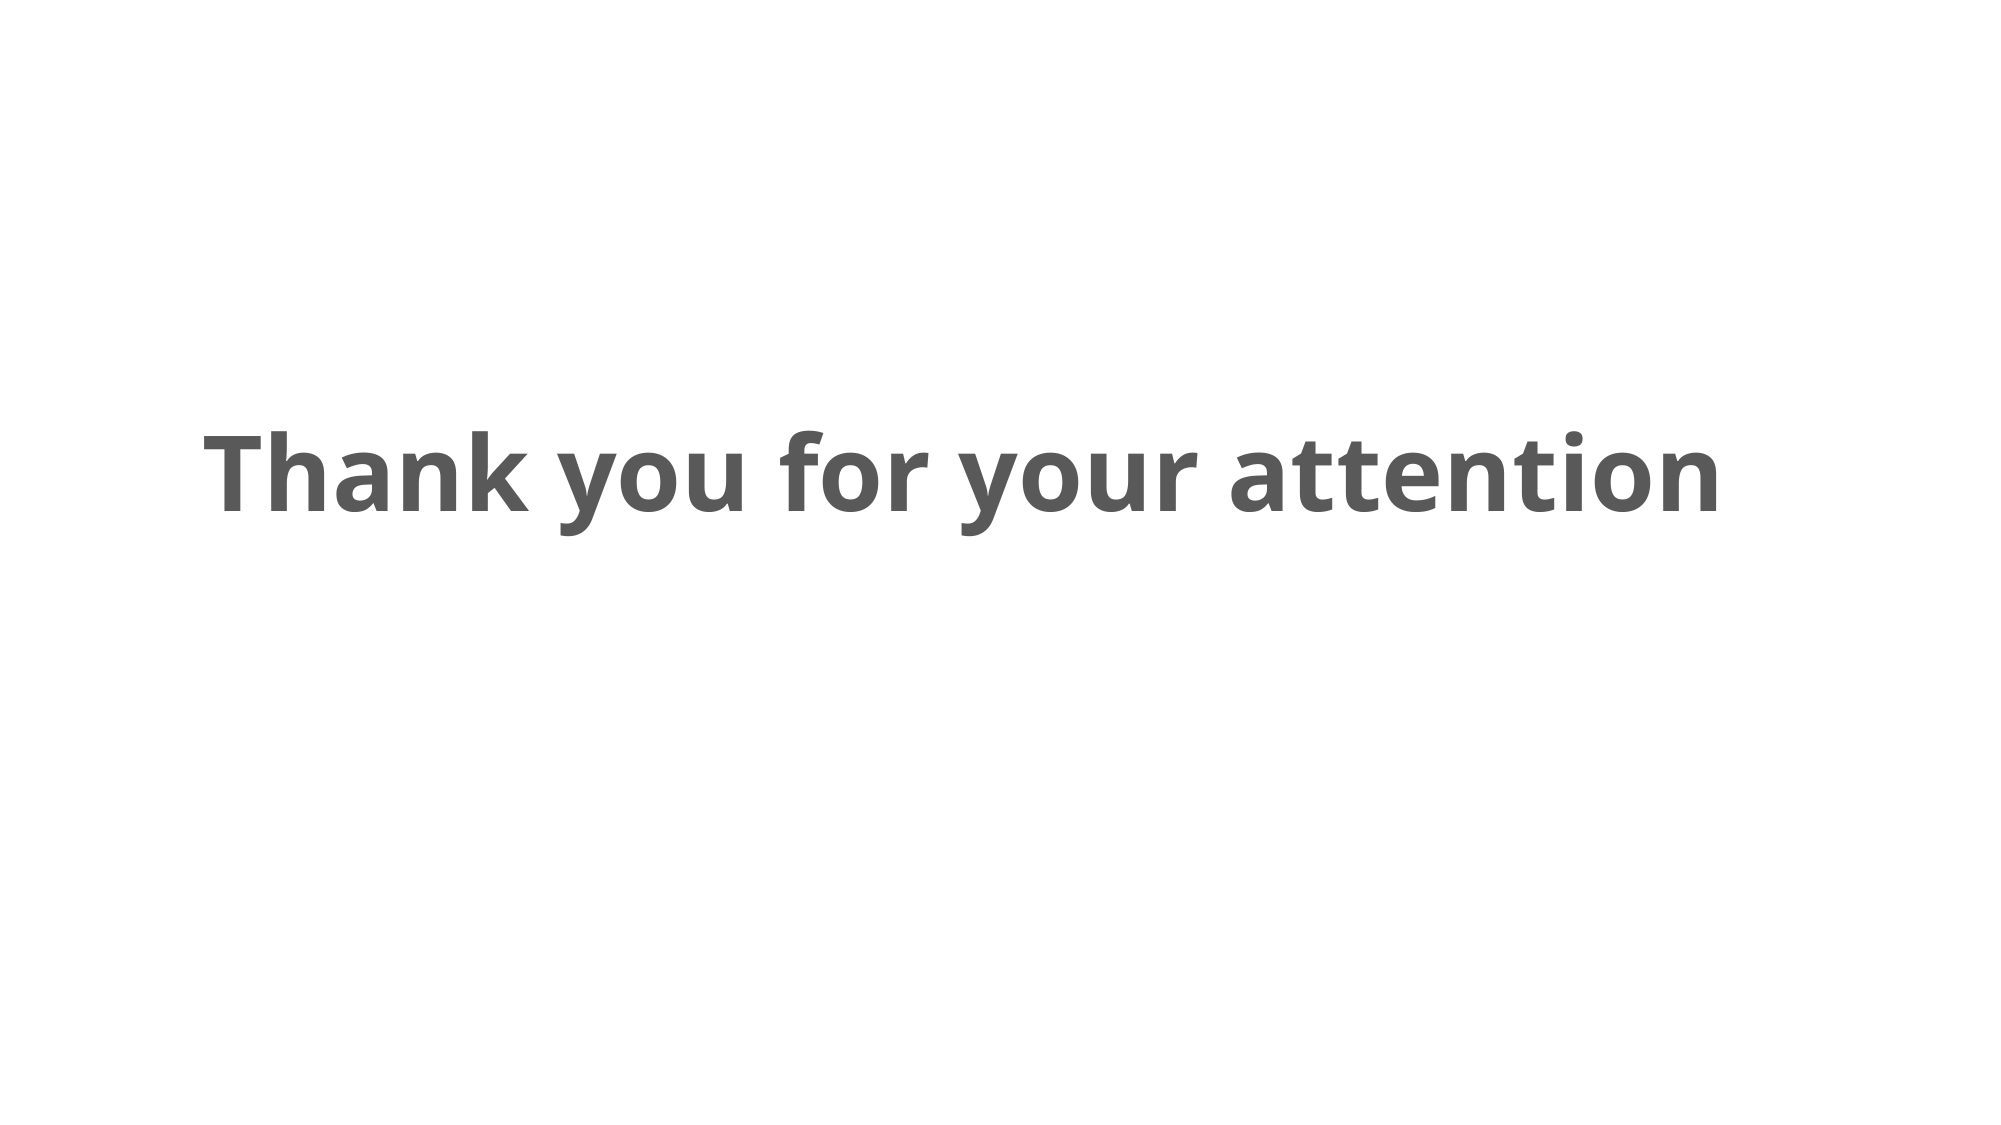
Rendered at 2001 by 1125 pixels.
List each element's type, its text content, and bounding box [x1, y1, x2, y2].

list Thank you for your attention [67, 357, 1877, 704]
